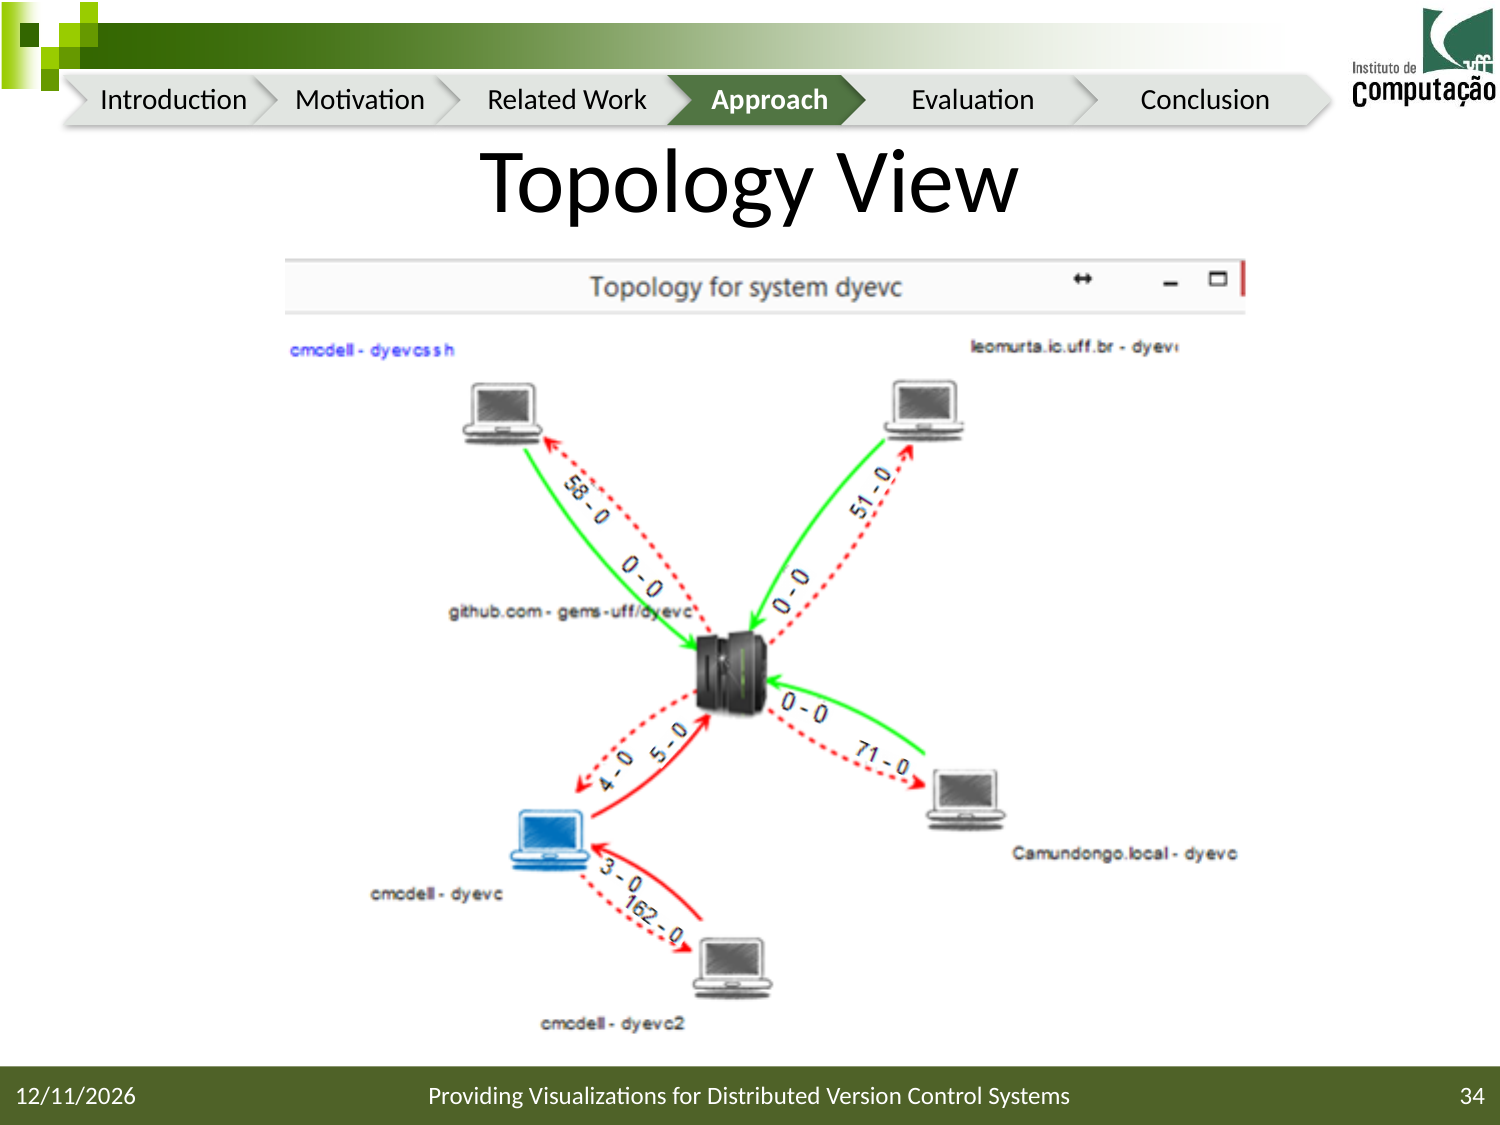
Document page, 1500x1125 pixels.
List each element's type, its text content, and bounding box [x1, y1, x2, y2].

slide_number 34 [1149, 1065, 1500, 1125]
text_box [62, 74, 1333, 126]
footer Providing Visualizations for Distributed Version Control Systems [362, 1065, 1138, 1125]
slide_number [0, 1065, 350, 1125]
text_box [285, 257, 1251, 1039]
title Topology View [23, 82, 1477, 270]
